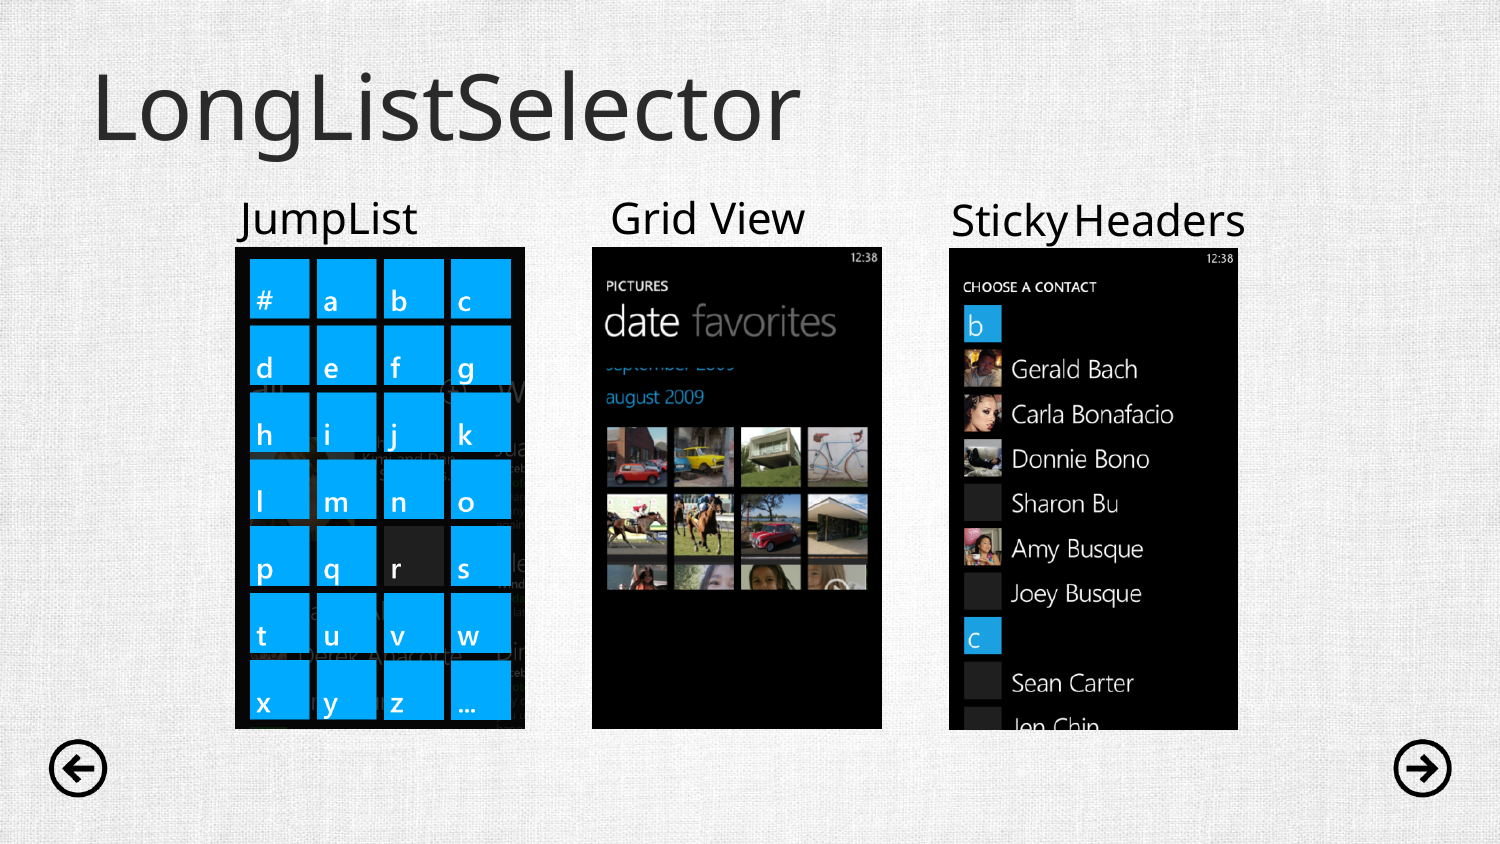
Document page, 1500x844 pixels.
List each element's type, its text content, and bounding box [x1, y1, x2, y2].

title LongListSelector [75, 33, 1425, 175]
text_box JumpList [229, 185, 512, 250]
text_box Sticky Headers [940, 186, 1329, 251]
text_box Grid View [599, 185, 882, 246]
picture [0, 0, 1500, 844]
